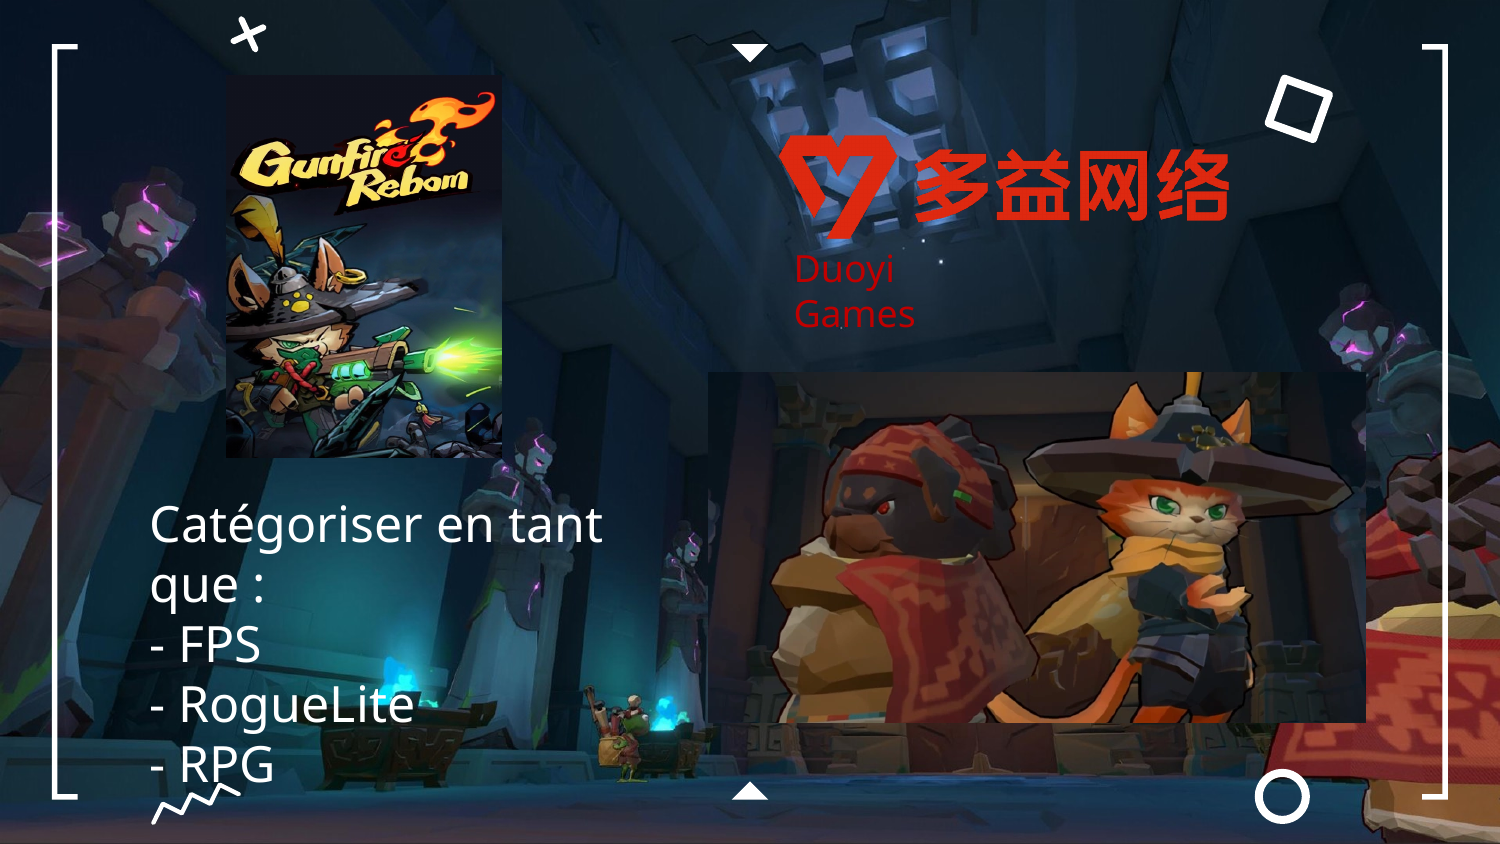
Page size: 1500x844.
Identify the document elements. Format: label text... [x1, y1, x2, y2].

text_box Duoyi Games [778, 245, 991, 343]
text_box Catégoriser en tant que : - FPS - RogueLite - RPG [134, 477, 645, 733]
picture [0, 0, 1500, 844]
